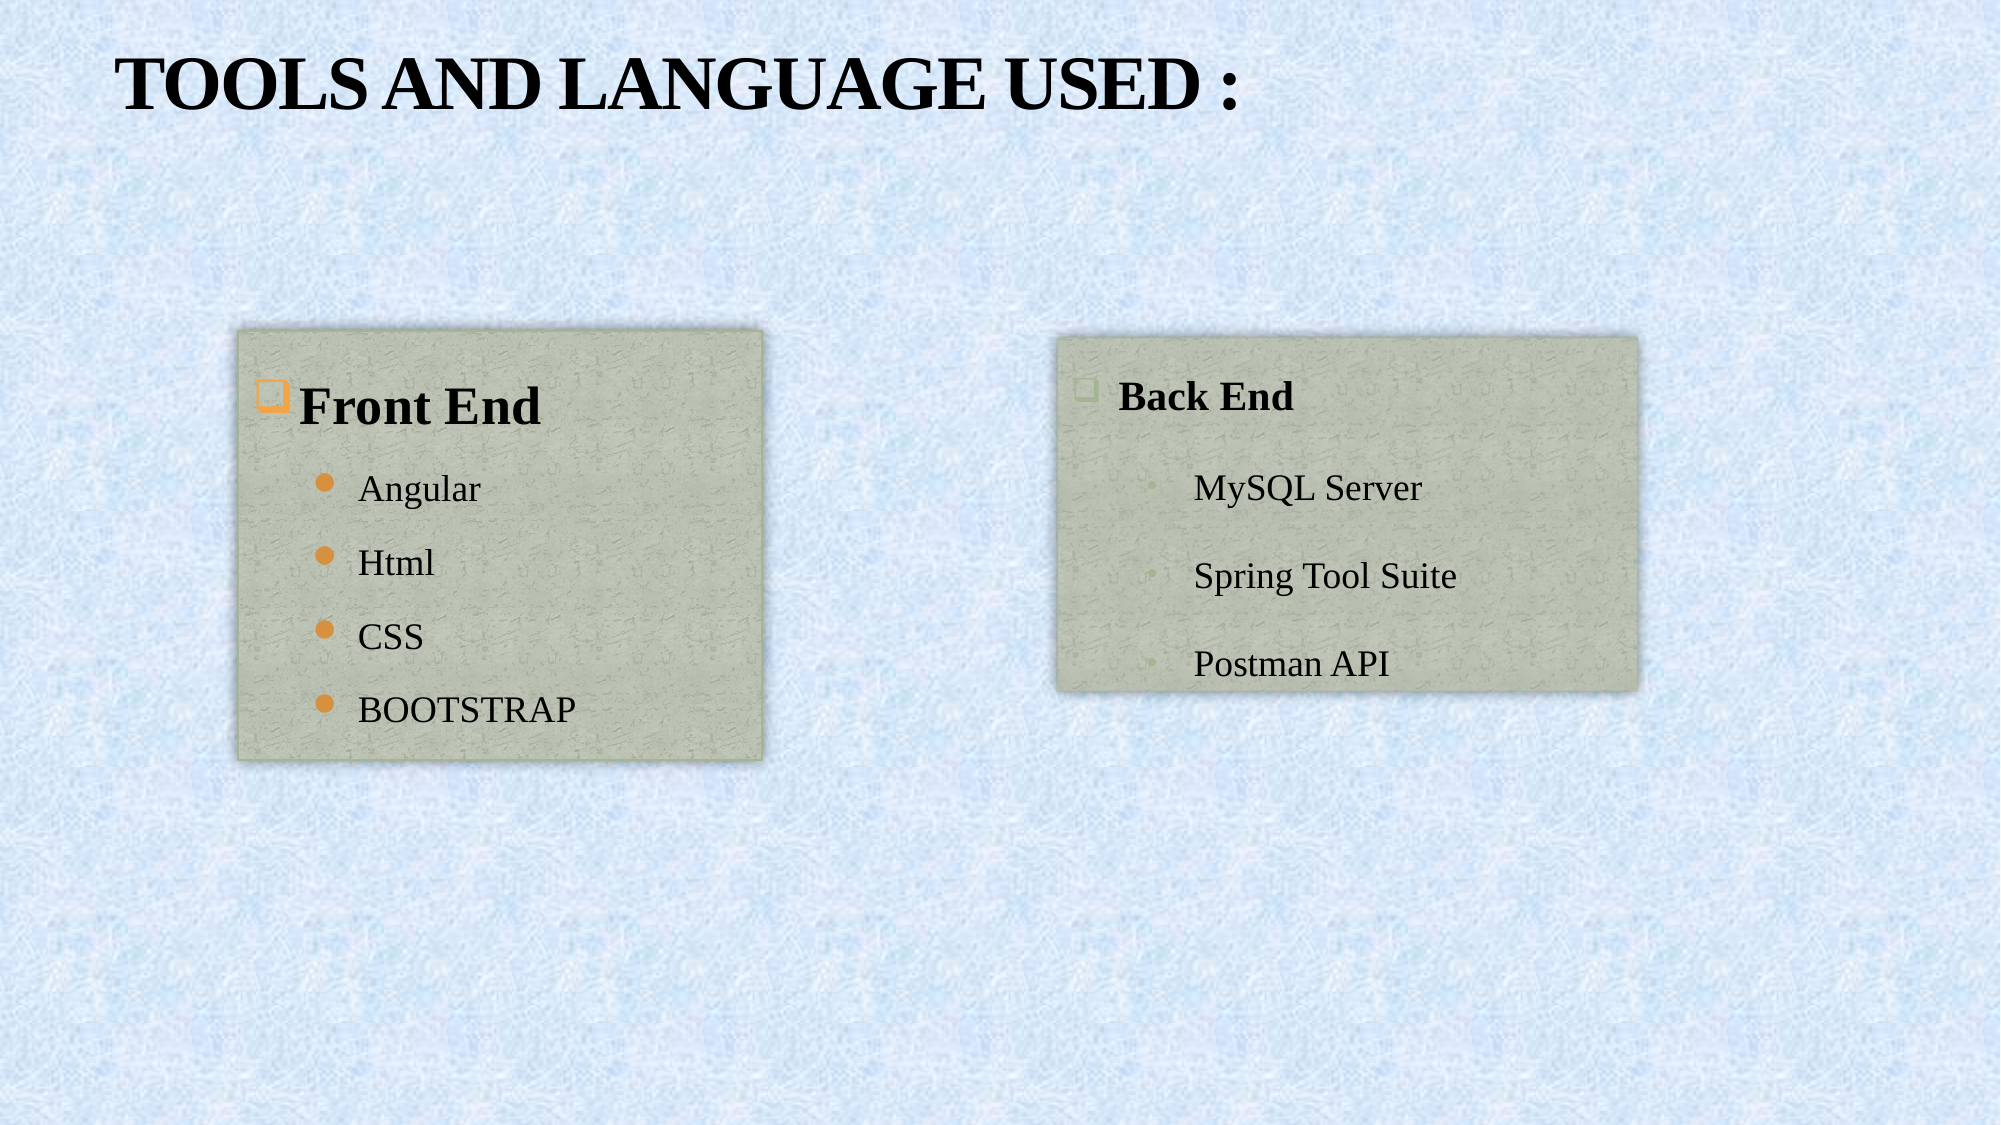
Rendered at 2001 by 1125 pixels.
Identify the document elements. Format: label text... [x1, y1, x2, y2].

list Front End Angular Html CSS BOOTSTRAP [237, 330, 763, 761]
text_box Back End MySQL Server Spring Tool Suite Postman API [1059, 339, 1637, 690]
title TOOLS AND LANGUAGE USED : [99, 24, 1900, 225]
picture [0, 0, 2001, 1125]
